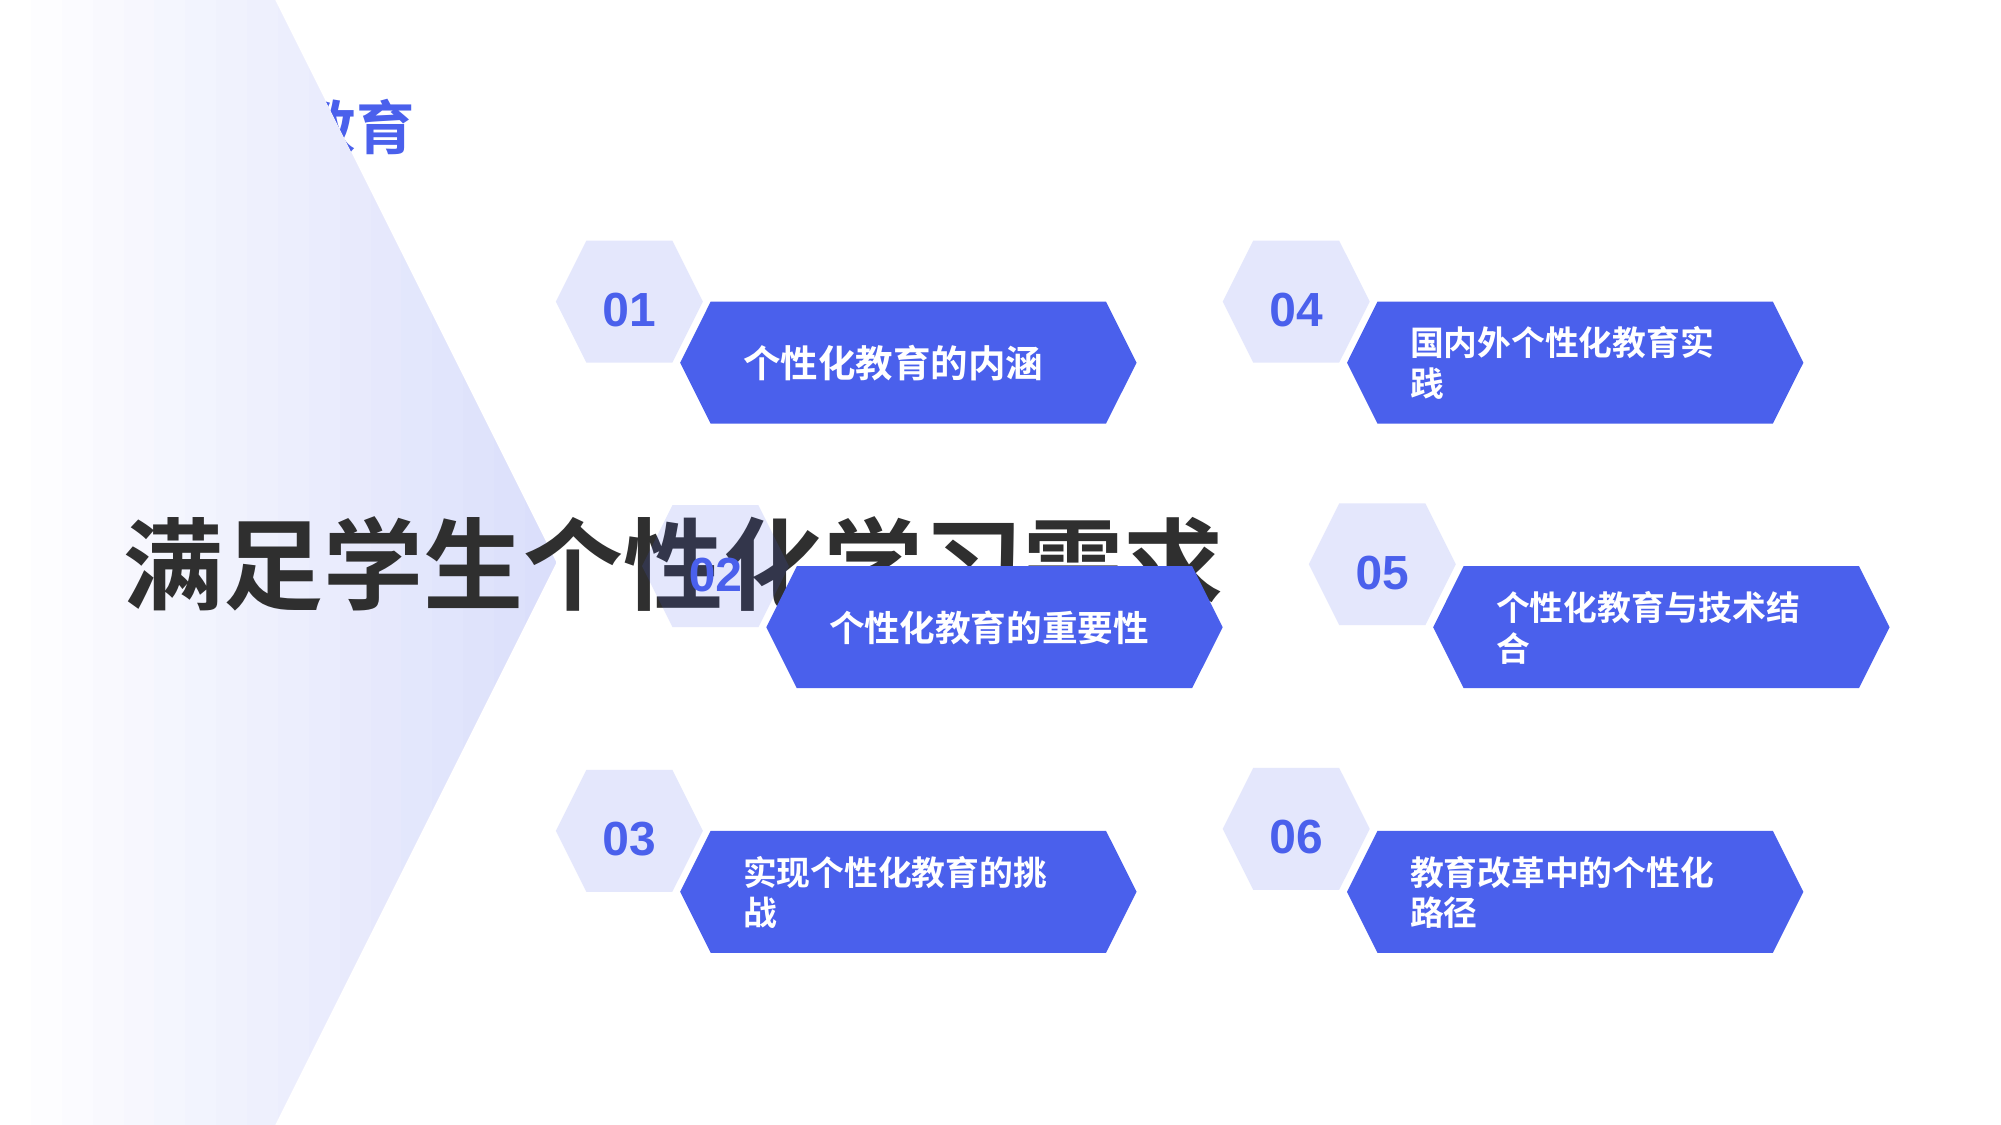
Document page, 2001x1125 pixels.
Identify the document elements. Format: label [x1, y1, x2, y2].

text_box [0, 0, 1890, 1125]
